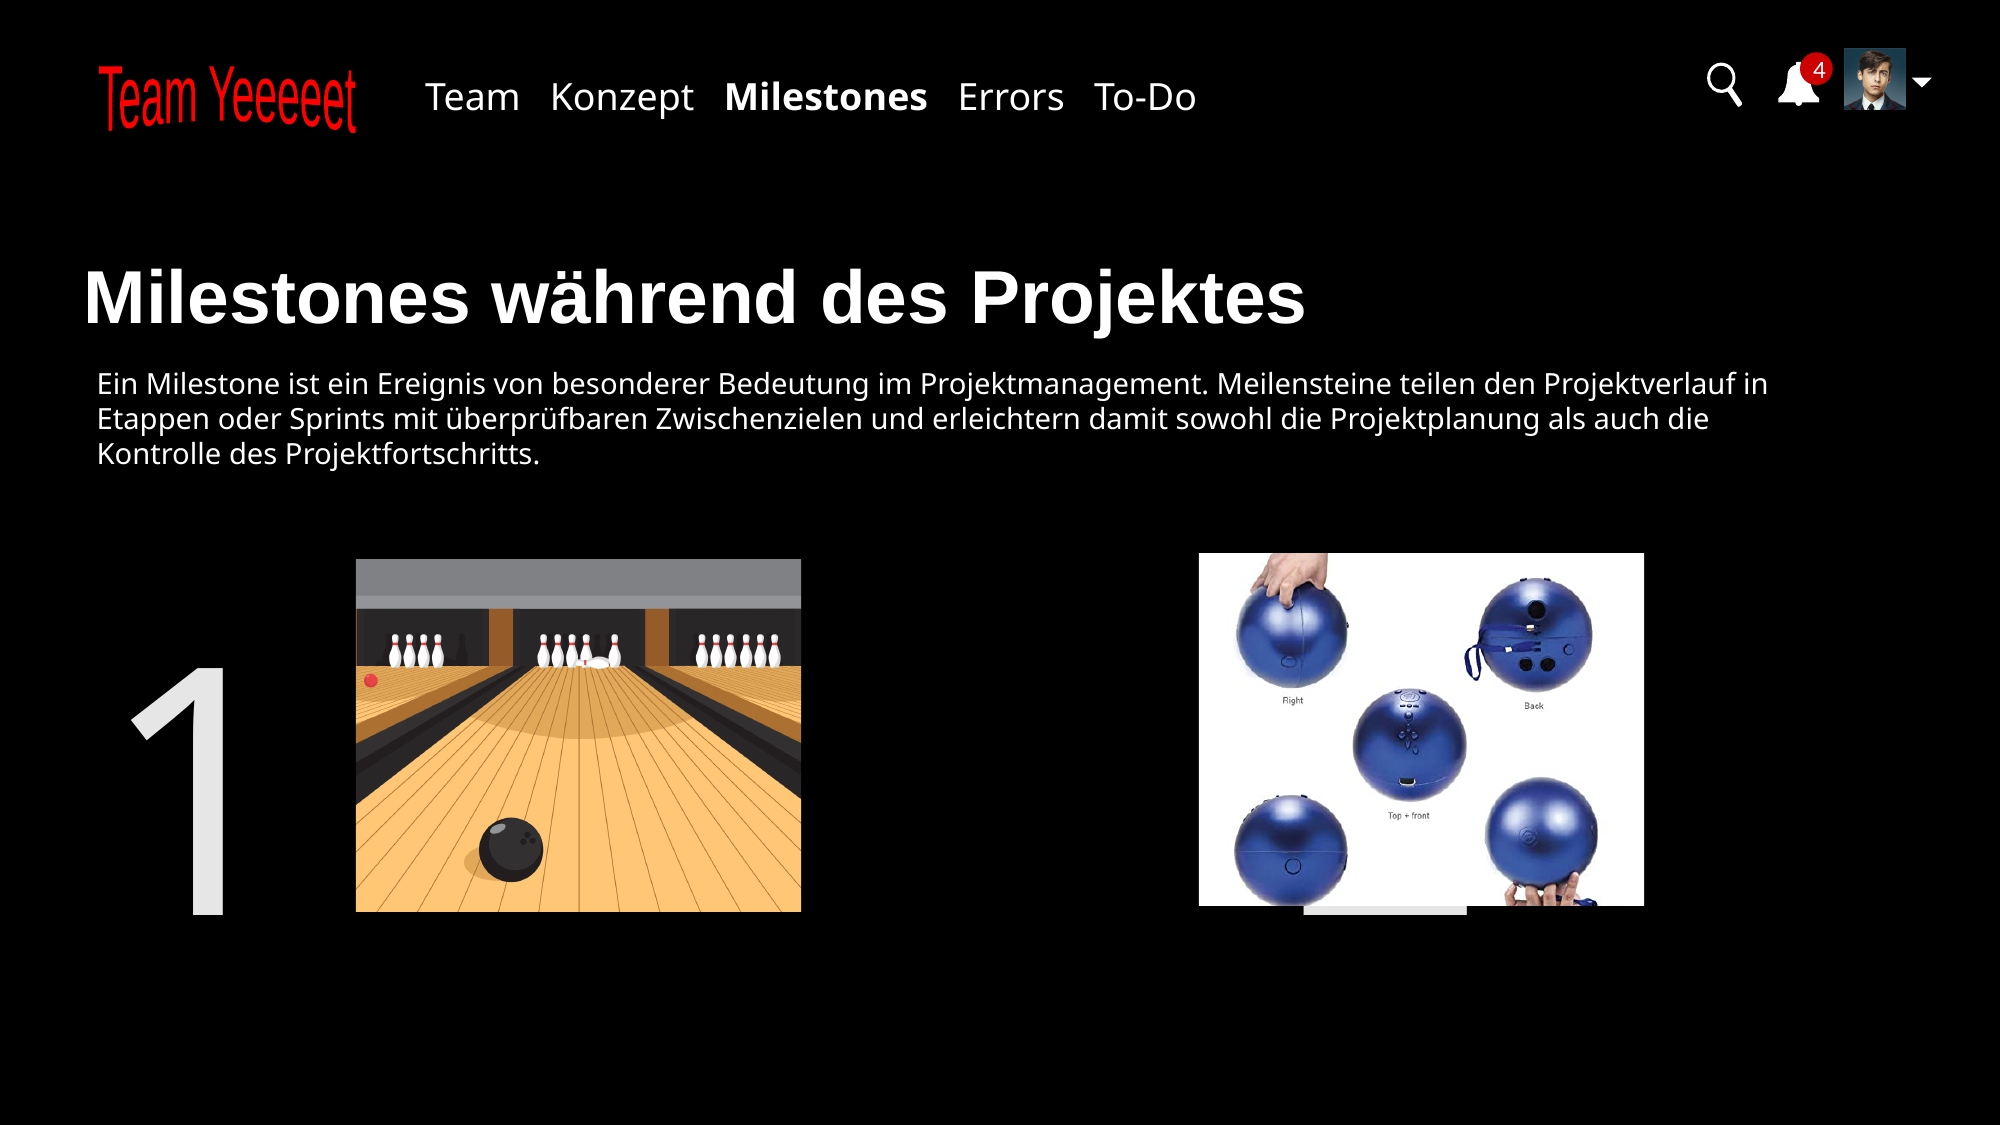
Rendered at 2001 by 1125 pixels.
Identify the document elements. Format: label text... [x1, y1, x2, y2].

text_box Team Konzept Milestones Errors To-Do [413, 60, 1489, 130]
picture [355, 559, 802, 912]
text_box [1707, 48, 1932, 110]
text_box Milestones während des Projektes [83, 233, 1331, 354]
text_box Ein Milestone ist ein Ereignis von besonderer Bedeutung im Projektmanagement. Meilensteine teilen den Projektverlauf in Etappen oder Sprints mit überprüfbaren Zwischenzielen und erleichtern damit sowohl die Projektplanung als auch die Kontrolle des Projektfortschritts. [81, 357, 1803, 478]
picture [1198, 553, 1645, 906]
text_box 1 2 [85, 562, 1822, 993]
